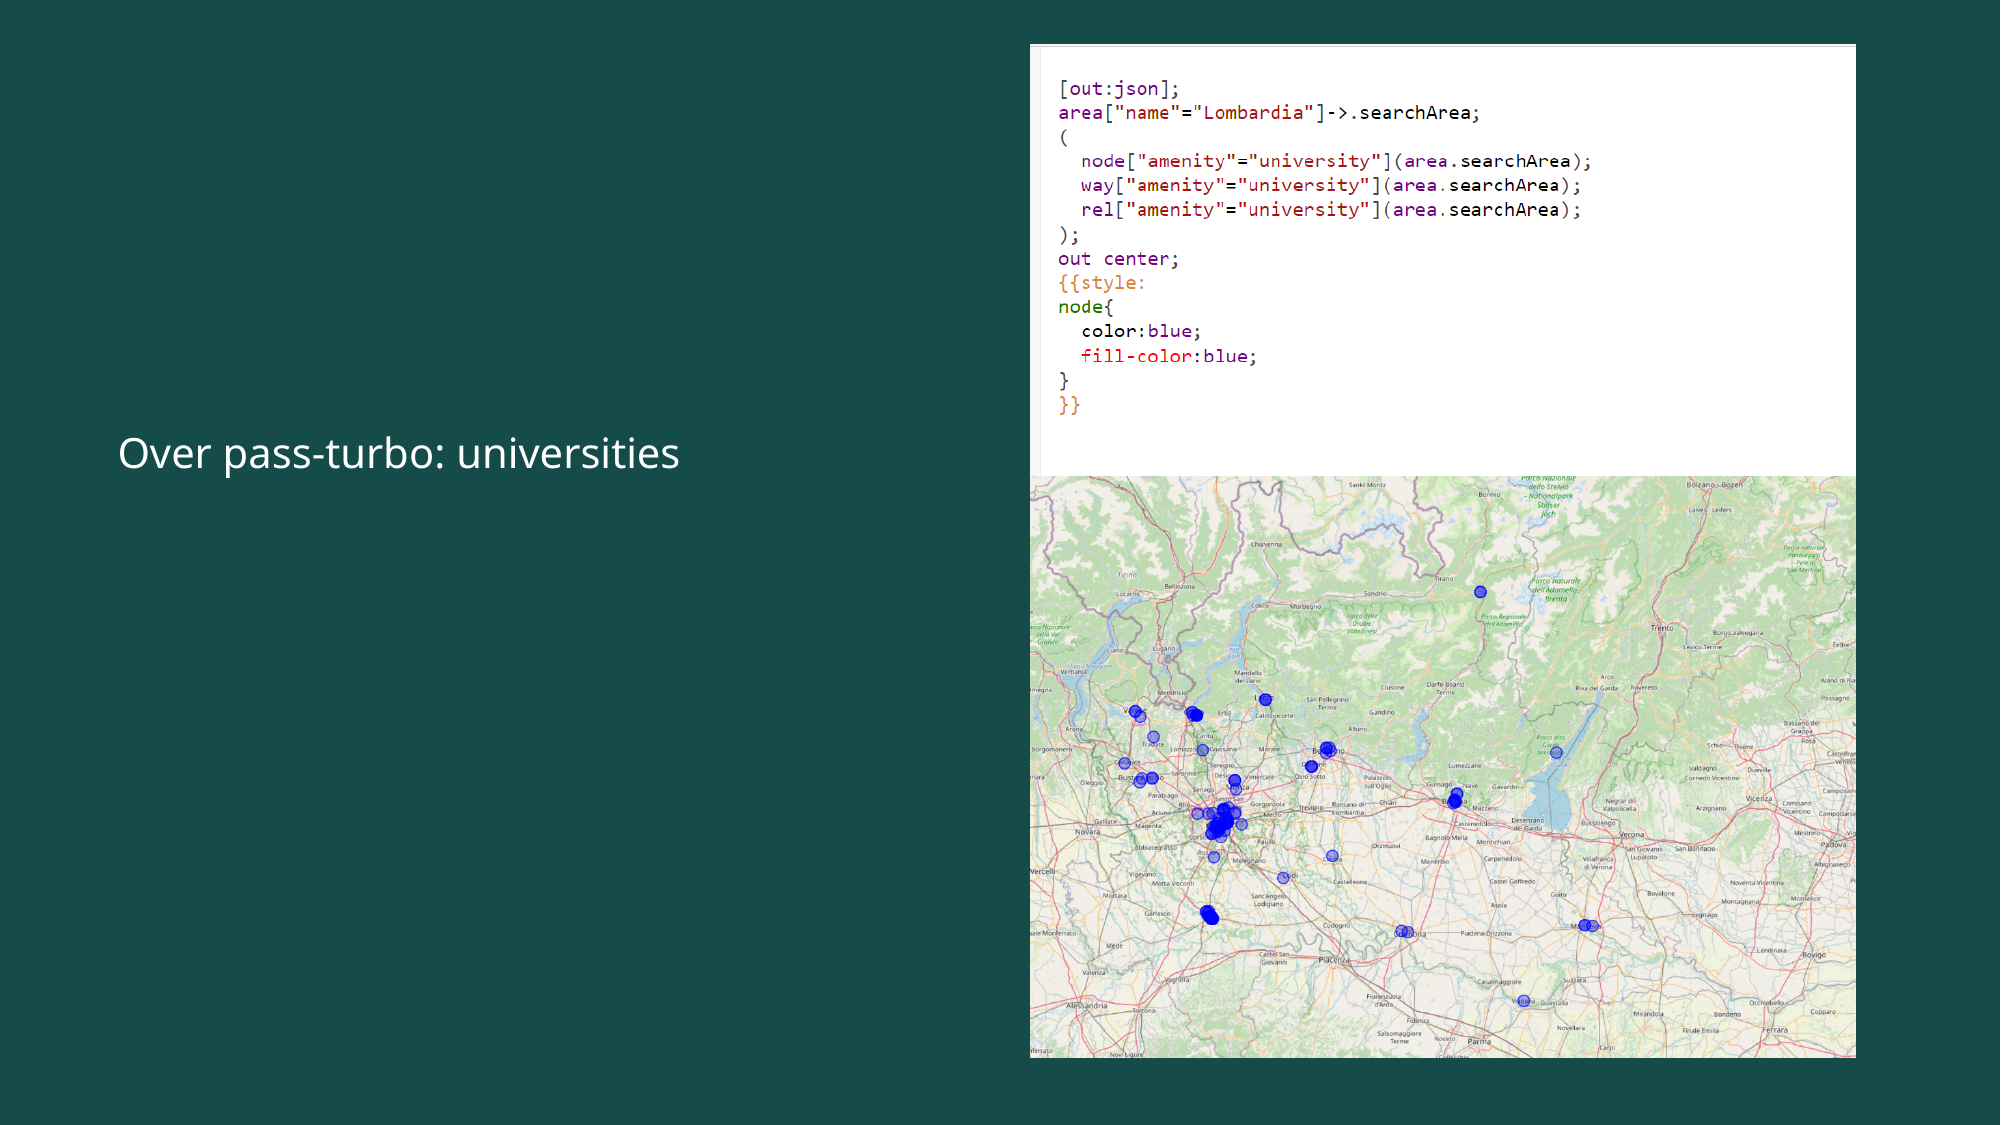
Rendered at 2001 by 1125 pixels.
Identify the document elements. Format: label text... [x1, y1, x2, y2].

picture [1030, 44, 1856, 1058]
title Over pass-turbo: universities [117, 426, 714, 527]
